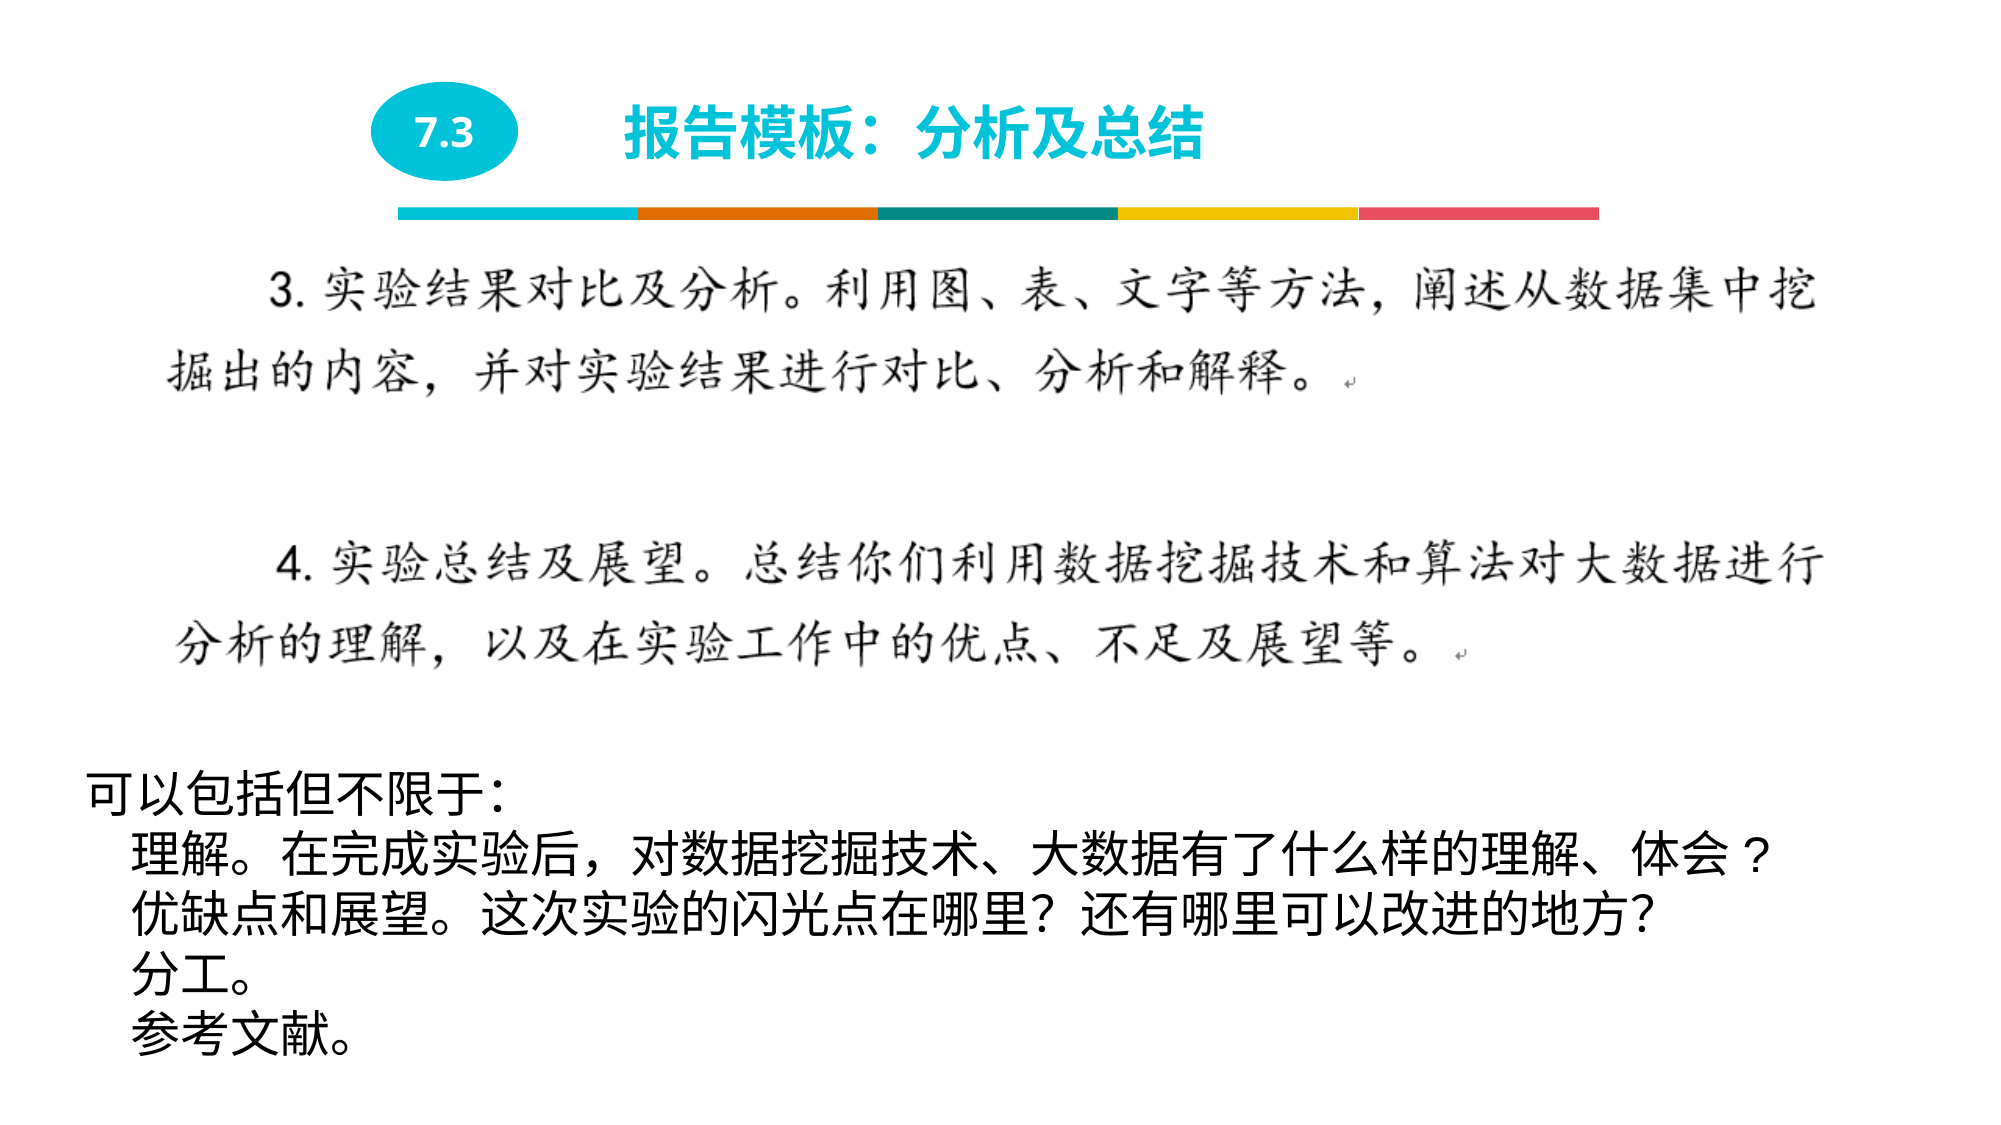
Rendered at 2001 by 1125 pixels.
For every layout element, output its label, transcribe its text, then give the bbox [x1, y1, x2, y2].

picture [153, 248, 1846, 401]
text_box 报告模板：分析及总结 [610, 90, 1629, 172]
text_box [398, 207, 1600, 220]
text_box 7.3 [369, 80, 520, 182]
text_box 可以包括但不限于： 理解。在完成实验后，对数据挖掘技术、大数据有了什么样的理解、体会? 优缺点和展望。这次实验的闪光点在哪里？还有哪里可以改进的地方？ 分工。 参考文献。 [70, 754, 1968, 1070]
picture [153, 525, 1846, 687]
